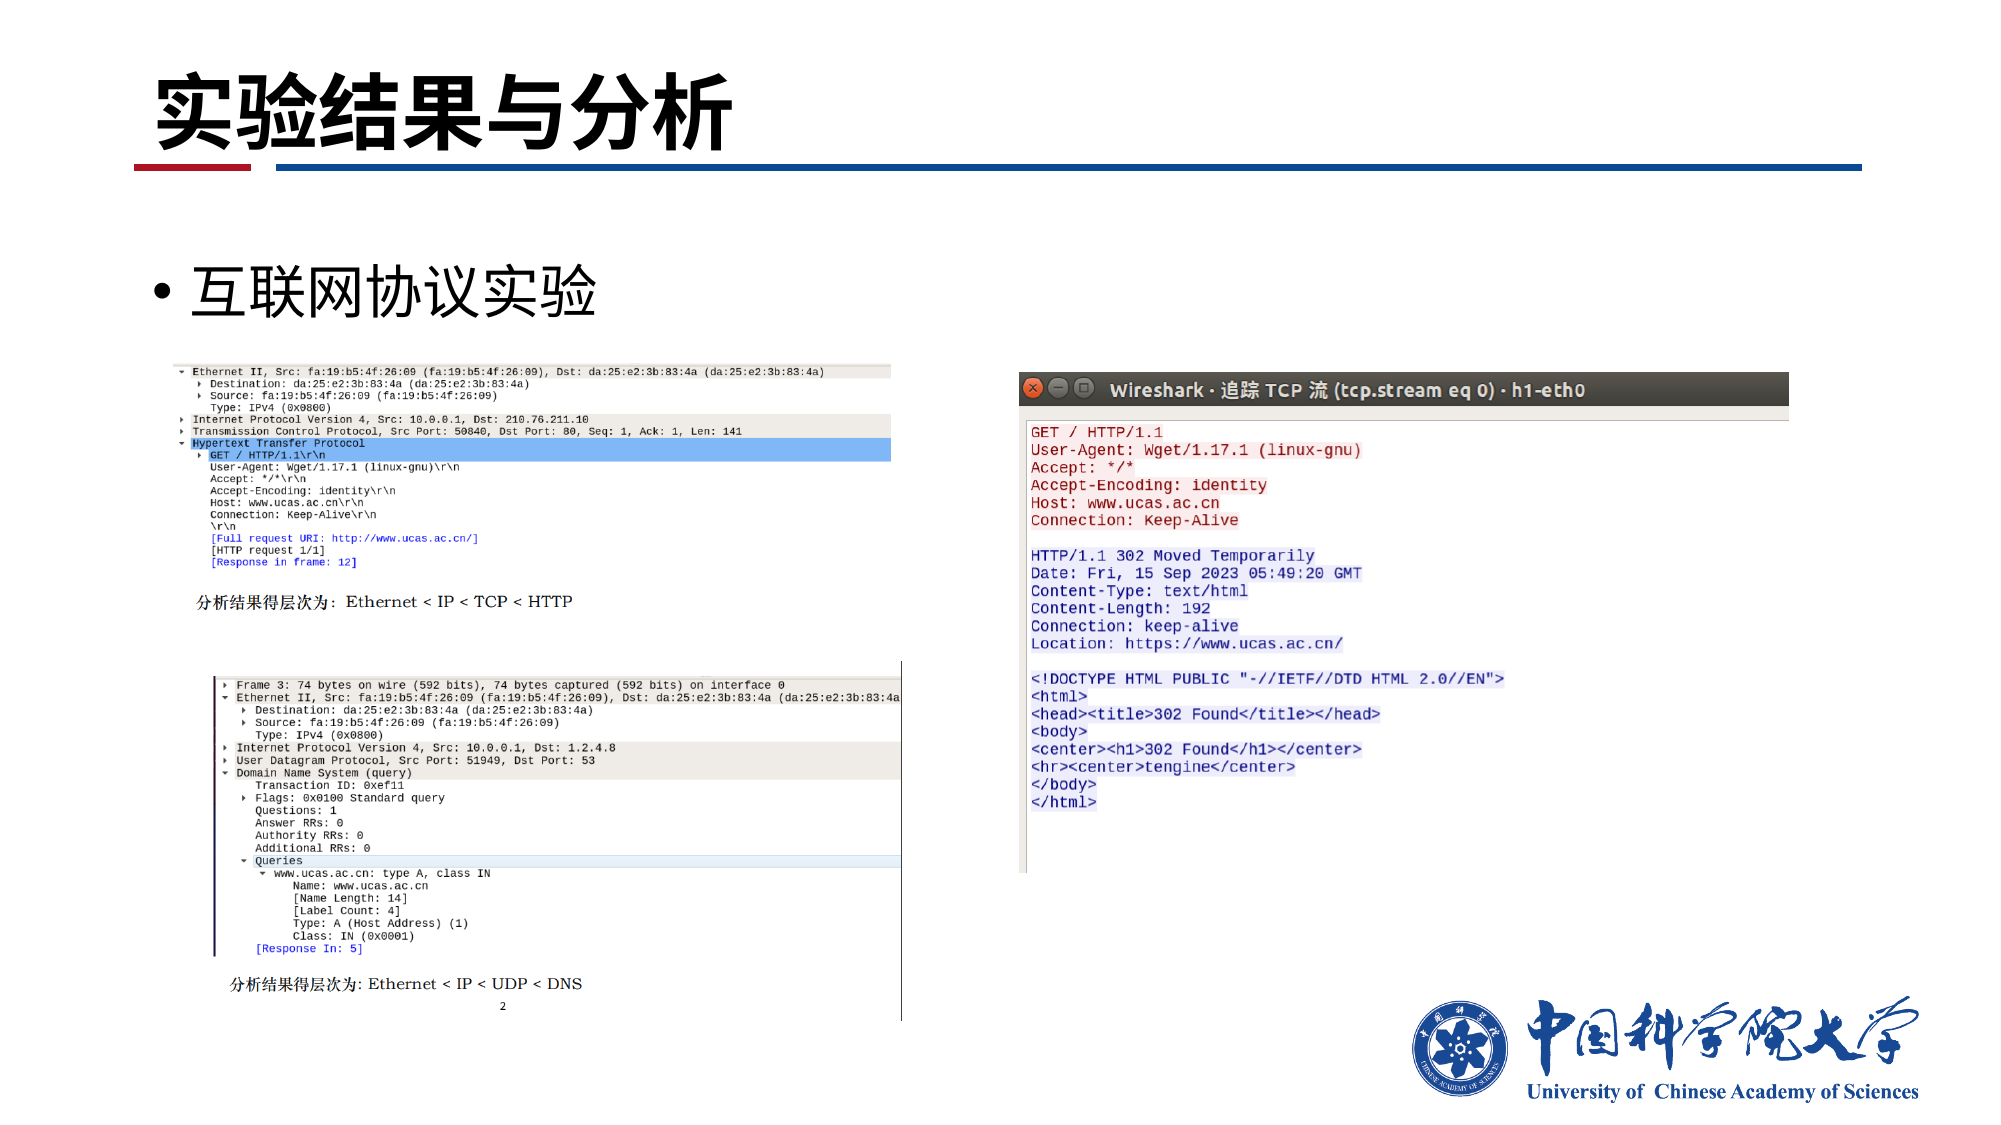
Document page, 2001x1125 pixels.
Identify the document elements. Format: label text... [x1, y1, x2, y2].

list 互联网协议实验 [137, 219, 1863, 1051]
title 实验结果与分析 [137, 0, 1863, 168]
picture [1412, 996, 1919, 1103]
picture [1011, 371, 1789, 873]
picture [152, 352, 891, 632]
picture [199, 661, 902, 1021]
